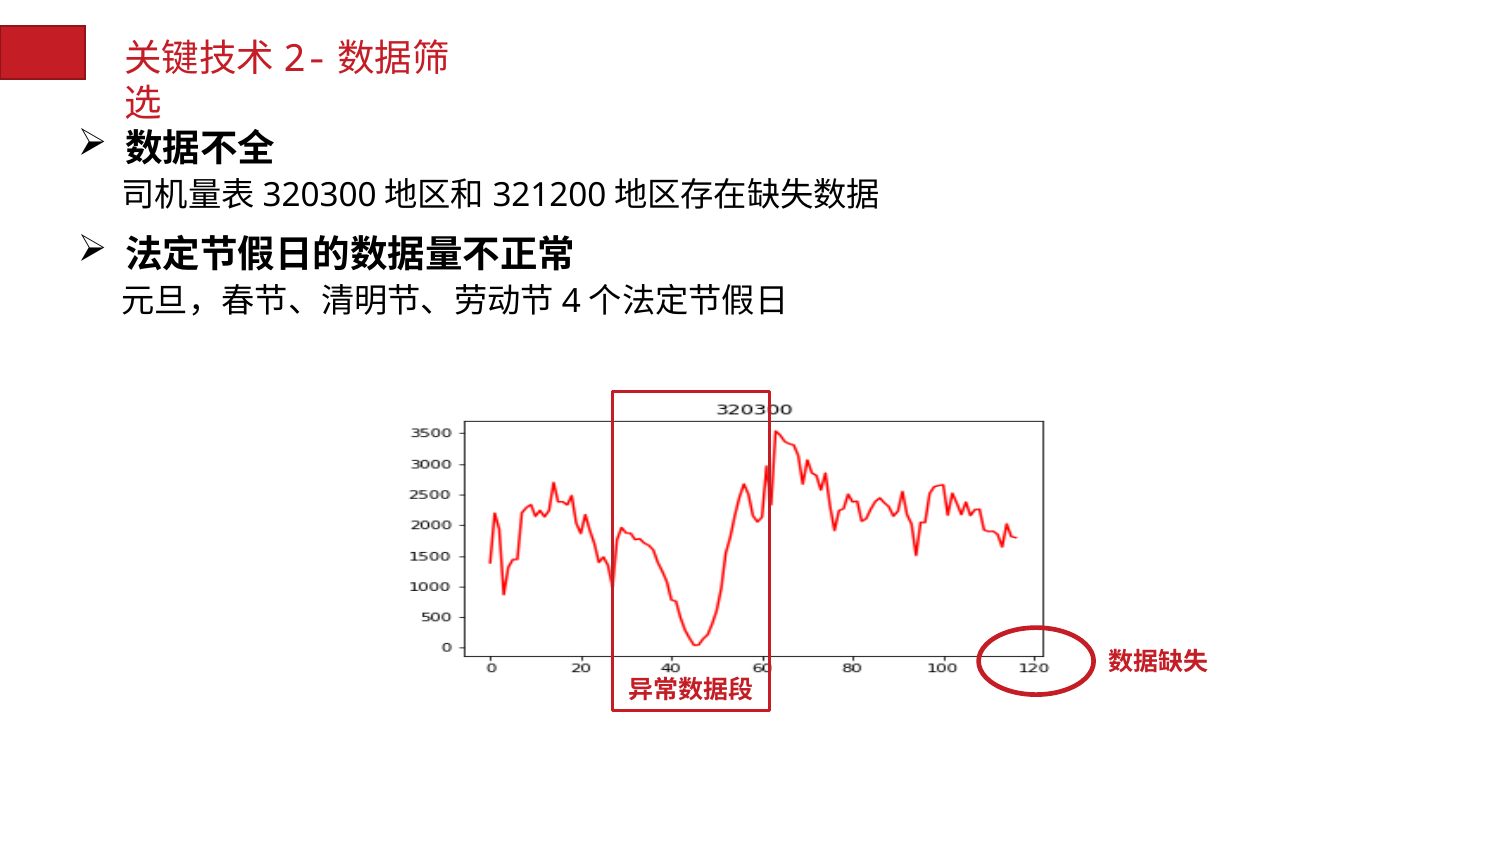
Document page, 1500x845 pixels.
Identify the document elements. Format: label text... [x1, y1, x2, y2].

text_box 异常数据段 [612, 695, 770, 711]
picture [371, 383, 1117, 695]
text_box 数据缺失 [1117, 638, 1286, 684]
text_box 关键技术2-数据筛选 [109, 26, 480, 112]
text_box 数据不全 司机量表320300地区和321200地区存在缺失数据 法定节假日的数据量不正常 元旦，春节、清明节、劳动节4个法定节假日 [63, 112, 1260, 327]
text_box [0, 25, 86, 80]
